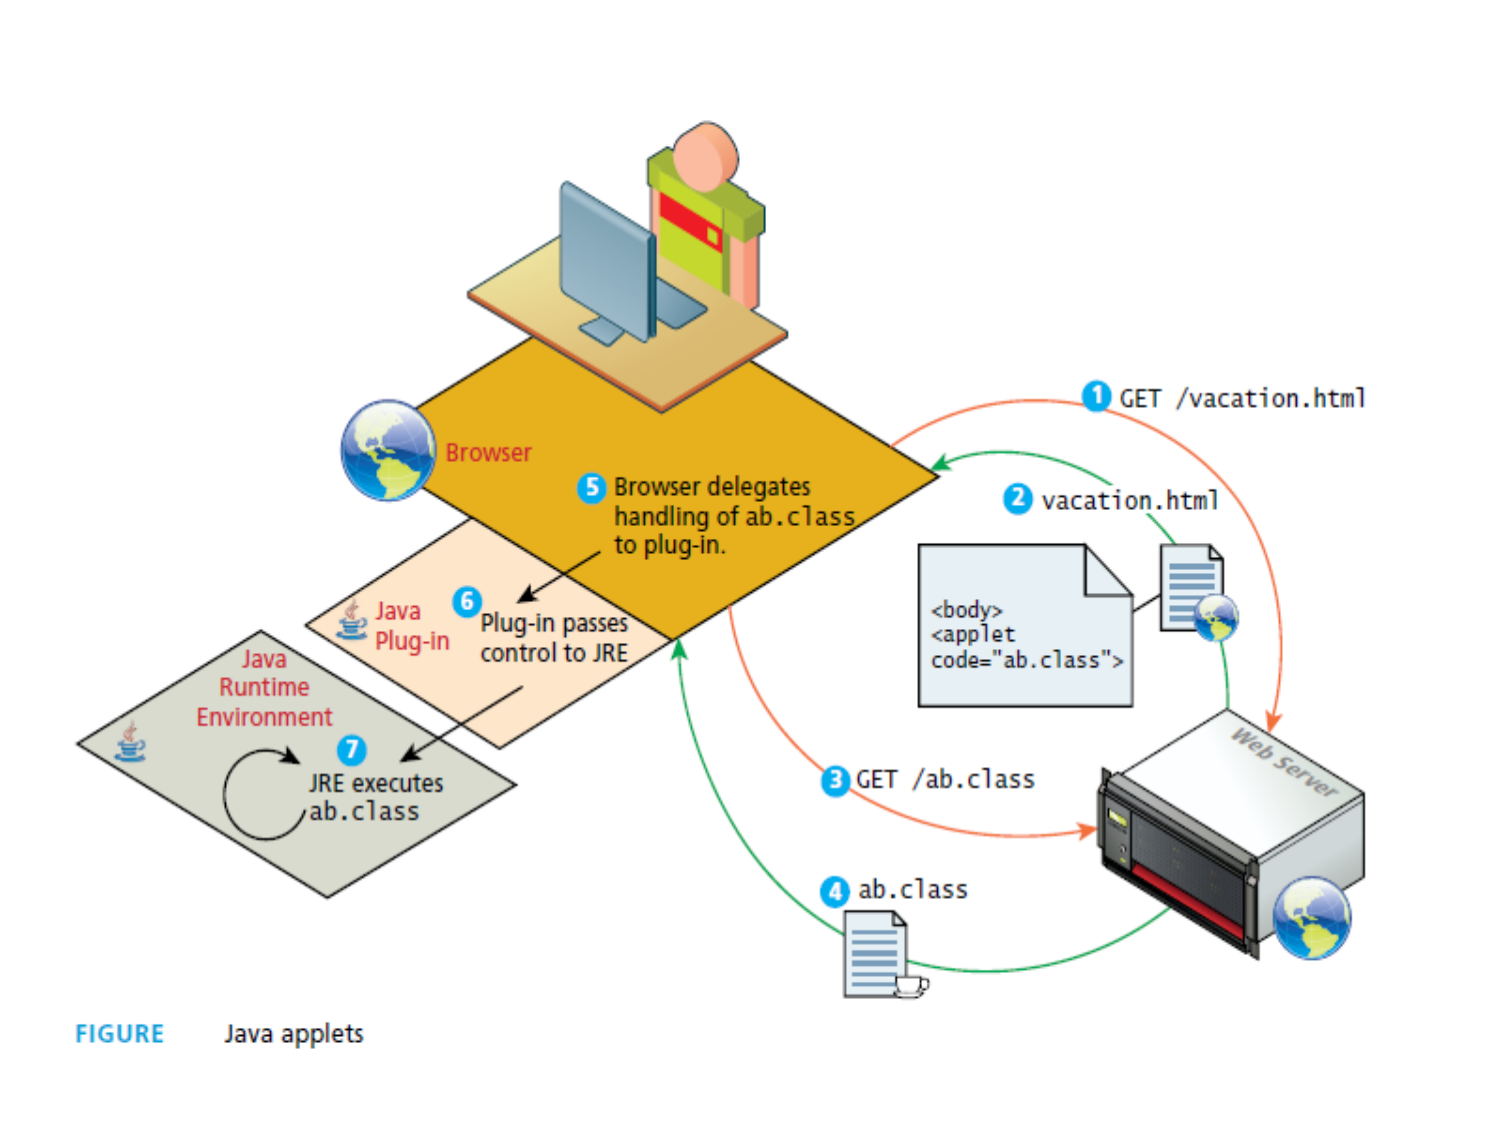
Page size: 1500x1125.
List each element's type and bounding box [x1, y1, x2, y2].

picture [7, 81, 1419, 1055]
